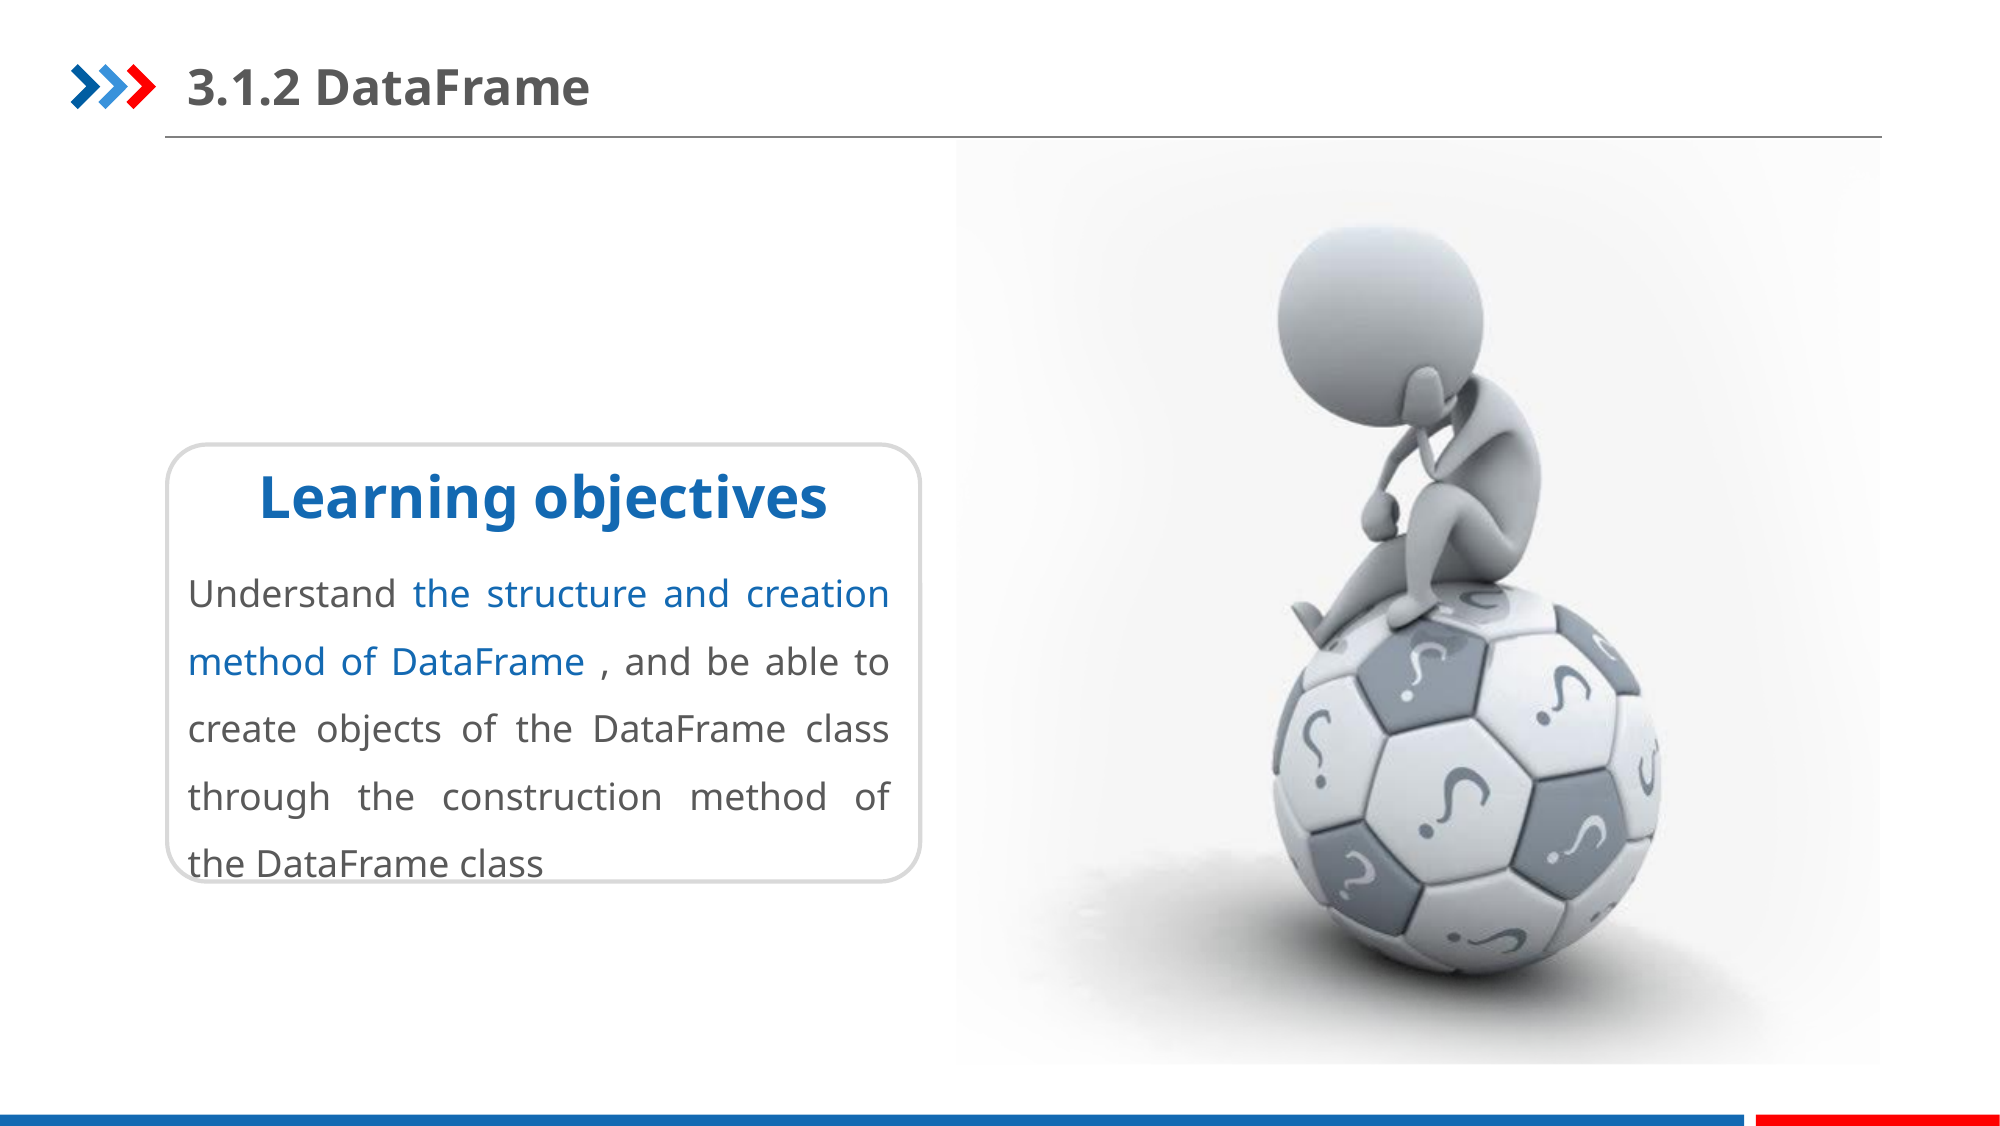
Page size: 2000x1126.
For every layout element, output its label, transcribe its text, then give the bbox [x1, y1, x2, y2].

text_box Learning objectives [167, 453, 921, 538]
text_box [179, 442, 909, 453]
picture [954, 140, 1881, 1066]
text_box 3.1.2 DataFrame [187, 43, 870, 127]
text_box Understand the structure and creation method of DataFrame , and be able to create objects of the DataFrame class through the construction method of the DataFrame class [173, 540, 906, 893]
text_box [165, 471, 923, 875]
